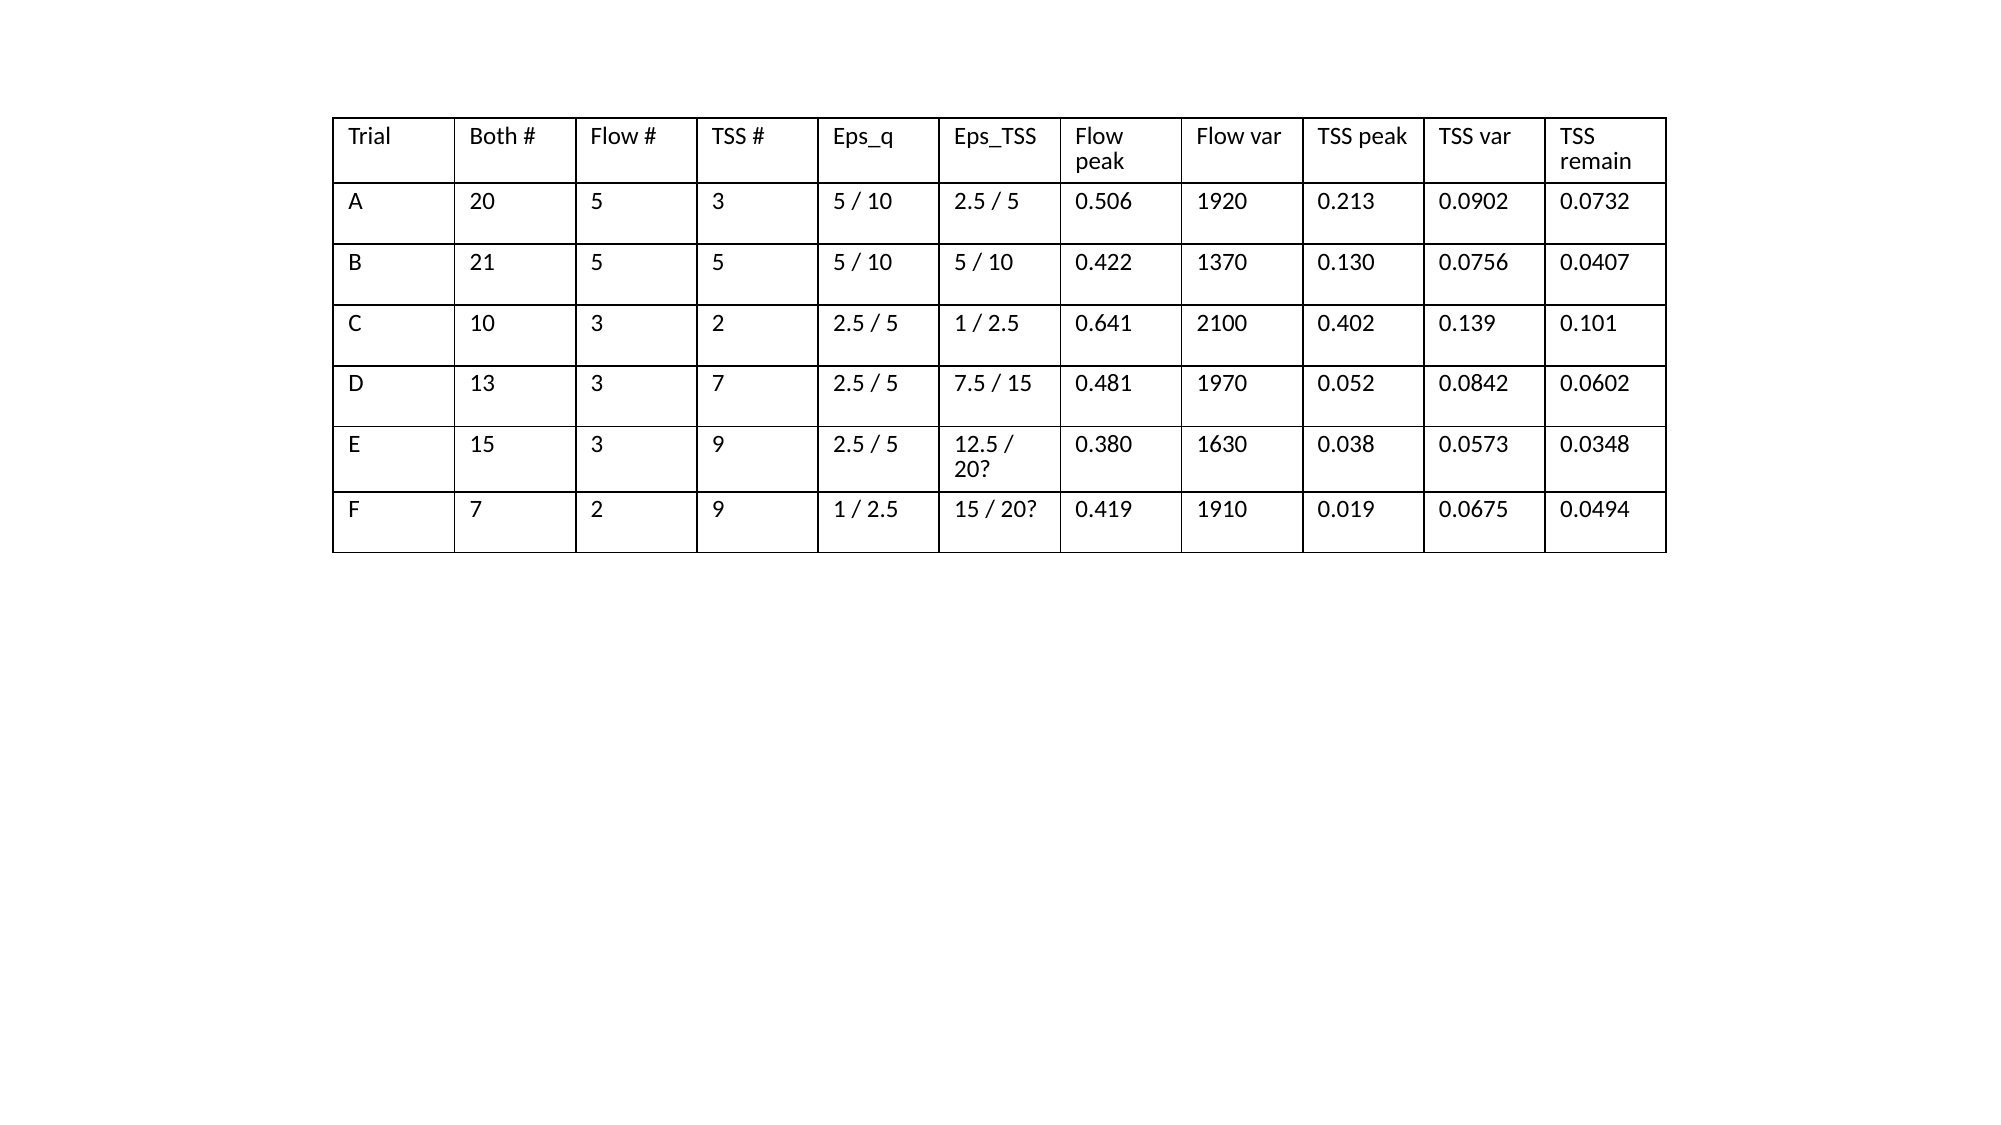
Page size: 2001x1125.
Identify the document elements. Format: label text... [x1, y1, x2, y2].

table_cell 2.5 / 5 [819, 306, 938, 365]
table_cell 0.419 [1061, 493, 1181, 552]
table_cell 5 / 10 [819, 184, 938, 243]
table_cell 2 [698, 306, 817, 365]
table_cell 5 [577, 184, 696, 243]
table_cell 0.422 [1061, 245, 1181, 304]
table_cell 0.213 [1304, 184, 1423, 243]
table_cell 1920 [1182, 184, 1302, 243]
table_cell 5 [698, 245, 817, 304]
table_cell 1970 [1182, 367, 1302, 426]
table_cell 0.0756 [1425, 245, 1544, 304]
table_cell 0.506 [1061, 184, 1181, 243]
table_cell 9 [698, 427, 817, 491]
table_cell 2.5 / 5 [819, 427, 938, 491]
table_header Eps_q [819, 119, 938, 182]
table_header TSS var [1425, 119, 1544, 182]
table_cell D [334, 367, 454, 426]
table_header Flow # [577, 119, 696, 182]
table_cell A [334, 184, 454, 243]
table_cell 0.380 [1061, 427, 1181, 491]
table_cell 1910 [1182, 493, 1302, 552]
table_cell 9 [698, 493, 817, 552]
table_cell 0.038 [1304, 427, 1423, 491]
table_cell 0.101 [1546, 306, 1665, 365]
table_cell 7 [455, 493, 575, 552]
table_cell 0.0407 [1546, 245, 1665, 304]
table_header TSS remain [1546, 119, 1665, 182]
table_cell 1 / 2.5 [940, 306, 1060, 365]
table_cell 0.641 [1061, 306, 1181, 365]
table_cell 5 / 10 [940, 245, 1060, 304]
table_cell 5 / 10 [819, 245, 938, 304]
table_cell 2100 [1182, 306, 1302, 365]
table_cell 3 [577, 367, 696, 426]
table_cell 13 [455, 367, 575, 426]
table_cell 0.139 [1425, 306, 1544, 365]
table_header TSS # [698, 119, 817, 182]
table_cell 21 [455, 245, 575, 304]
table_header TSS peak [1304, 119, 1423, 182]
table_cell 0.402 [1304, 306, 1423, 365]
table_header Flow var [1182, 119, 1302, 182]
table_cell 0.0675 [1425, 493, 1544, 552]
table_header Eps_TSS [940, 119, 1060, 182]
table_cell 0.0902 [1425, 184, 1544, 243]
table_header Flow peak [1061, 119, 1181, 182]
table_cell 10 [455, 306, 575, 365]
table_cell 12.5 / 20? [940, 427, 1060, 491]
table_cell 0.0842 [1425, 367, 1544, 426]
table_cell 5 [577, 245, 696, 304]
table_cell 0.0732 [1546, 184, 1665, 243]
table_cell B [334, 245, 454, 304]
table_cell E [334, 427, 454, 491]
table_cell 1 / 2.5 [819, 493, 938, 552]
table_cell 1630 [1182, 427, 1302, 491]
table_cell 20 [455, 184, 575, 243]
table_cell 3 [577, 427, 696, 491]
table_cell 0.0494 [1546, 493, 1665, 552]
table_cell 15 / 20? [940, 493, 1060, 552]
table_cell 1370 [1182, 245, 1302, 304]
table_cell 0.130 [1304, 245, 1423, 304]
table_cell 2.5 / 5 [940, 184, 1060, 243]
table_cell 0.0573 [1425, 427, 1544, 491]
table_header Trial [334, 119, 454, 182]
table_cell 0.0602 [1546, 367, 1665, 426]
table_cell 3 [698, 184, 817, 243]
table_header Both # [455, 119, 575, 182]
table_cell F [334, 493, 454, 552]
table_cell 2 [577, 493, 696, 552]
table_cell 15 [455, 427, 575, 491]
table_cell 0.019 [1304, 493, 1423, 552]
table_cell 3 [577, 306, 696, 365]
table_cell 7 [698, 367, 817, 426]
table_cell 0.0348 [1546, 427, 1665, 491]
table_cell 0.481 [1061, 367, 1181, 426]
table_cell 0.052 [1304, 367, 1423, 426]
table_cell C [334, 306, 454, 365]
table_cell 7.5 / 15 [940, 367, 1060, 426]
table_cell 2.5 / 5 [819, 367, 938, 426]
